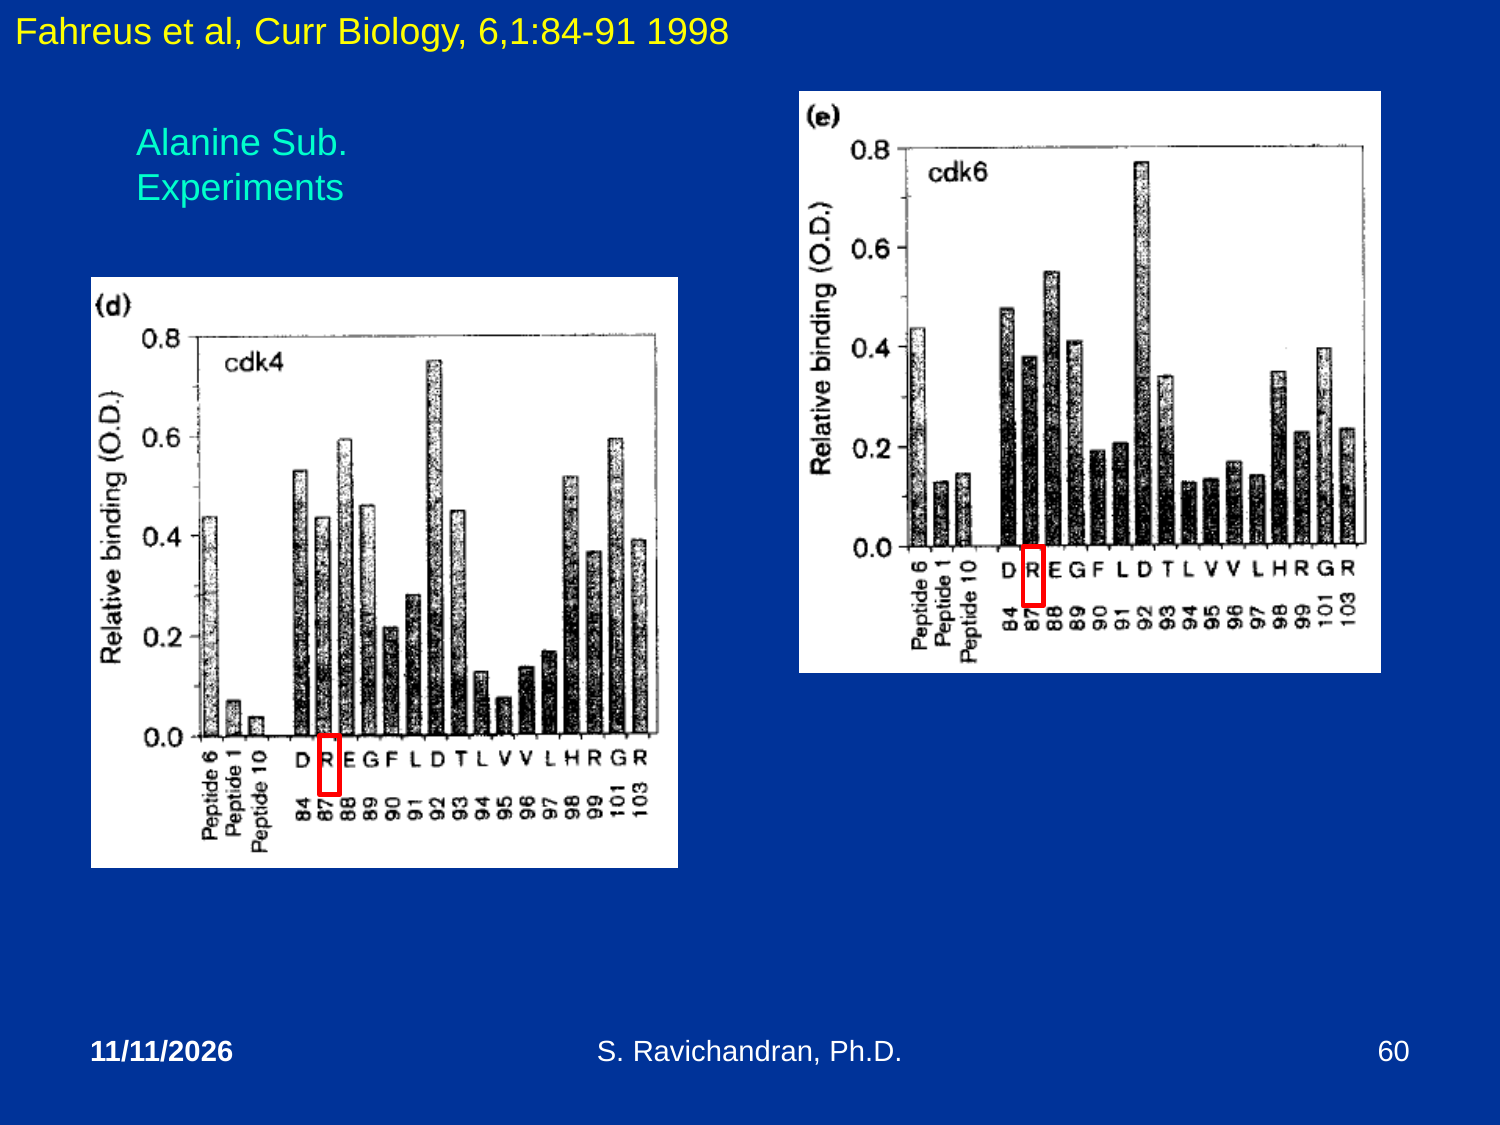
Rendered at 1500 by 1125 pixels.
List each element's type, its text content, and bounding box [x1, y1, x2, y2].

slide_number 60 [1074, 1024, 1426, 1103]
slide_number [74, 1024, 426, 1103]
picture [798, 91, 1381, 673]
text_box Alanine Sub. Experiments [121, 110, 576, 215]
text_box Fahreus et al, Curr Biology, 6,1:84-91 1998 [0, 0, 800, 60]
picture [91, 276, 678, 869]
footer S. Ravichandran, Ph.D. [512, 1024, 988, 1103]
